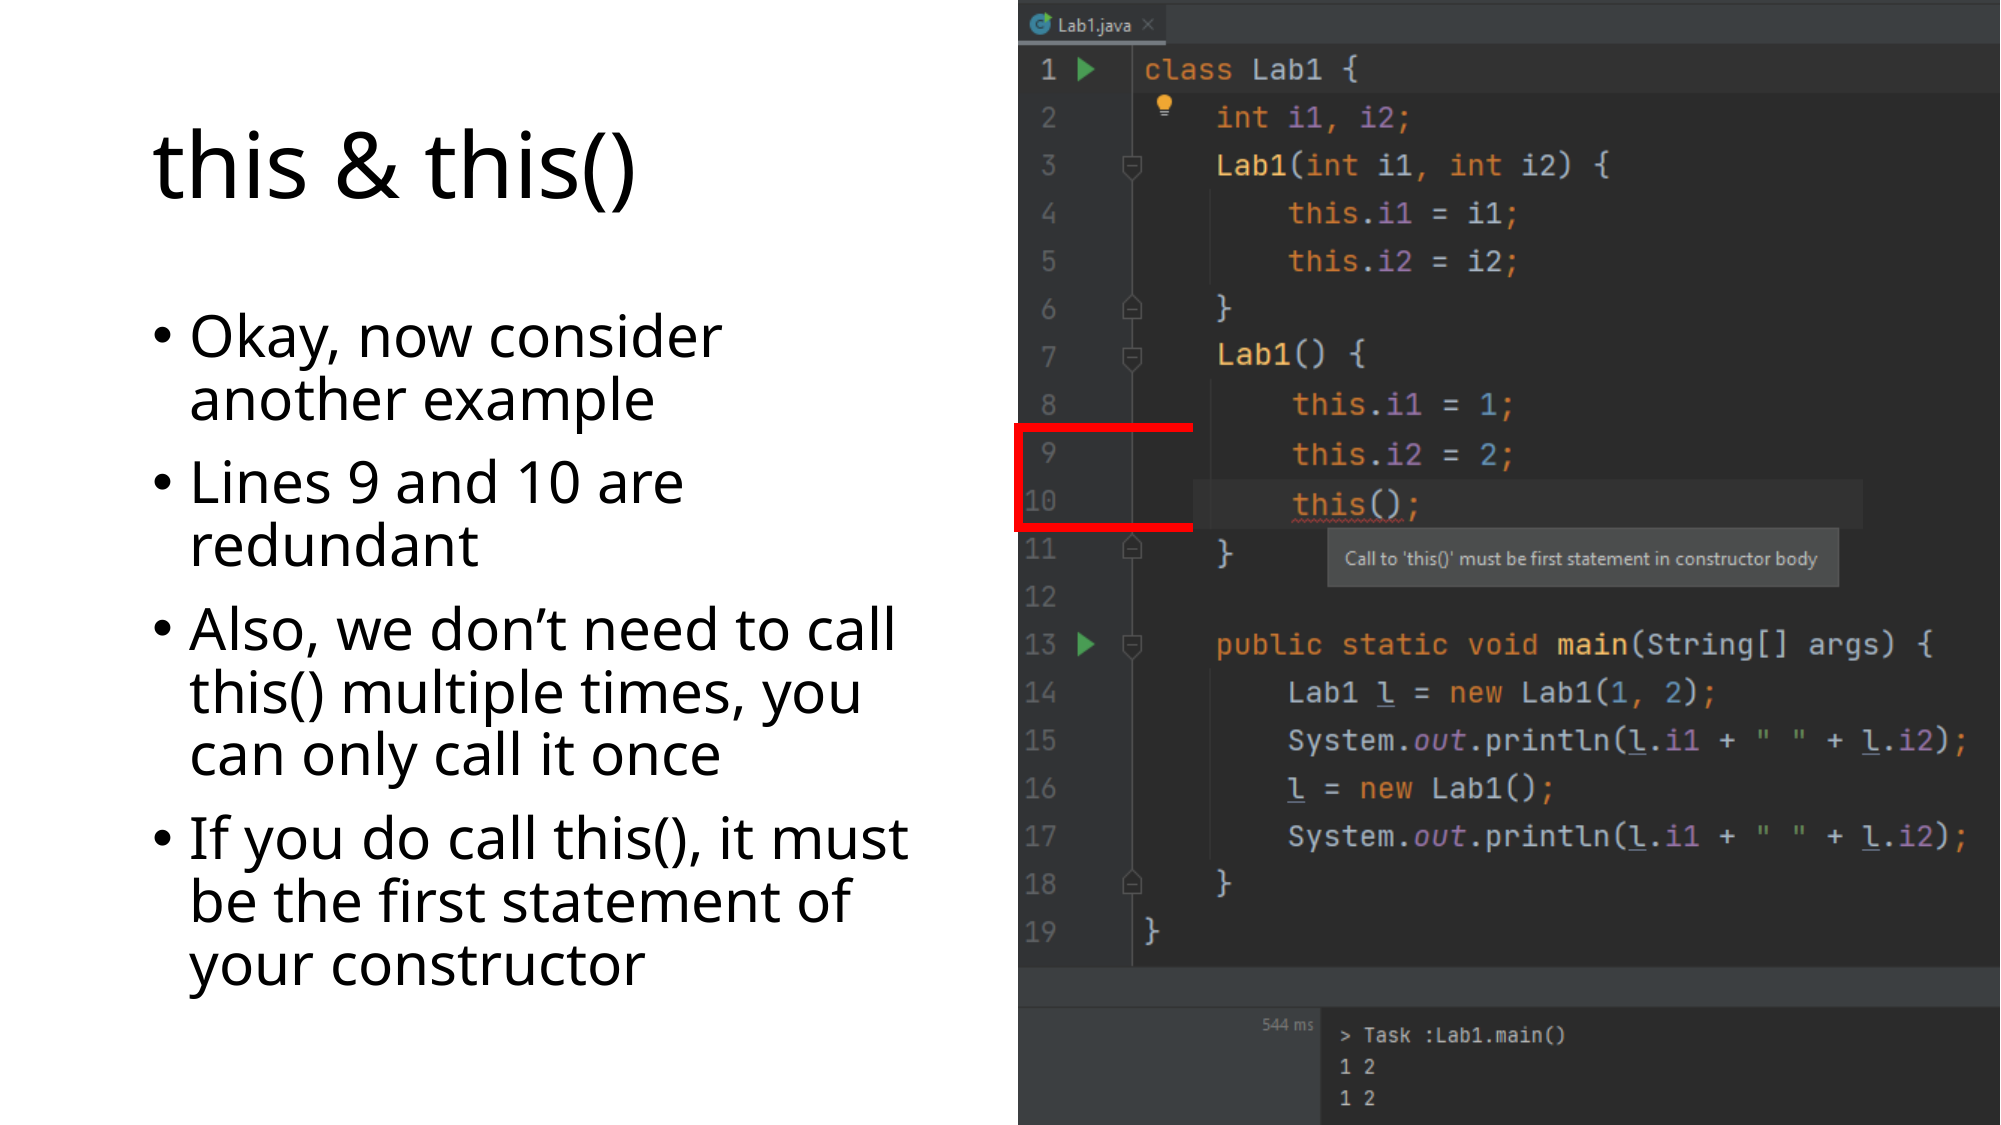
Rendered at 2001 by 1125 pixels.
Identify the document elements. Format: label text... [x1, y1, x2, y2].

title this & this() [137, 59, 1018, 278]
list Okay, now consider another example Lines 9 and 10 are redundant Also, we don’t need to call this() multiple times, you can only call it once If you do call this(), it must be the first statement of your constructor [137, 299, 946, 1014]
picture [1018, 0, 2000, 1125]
